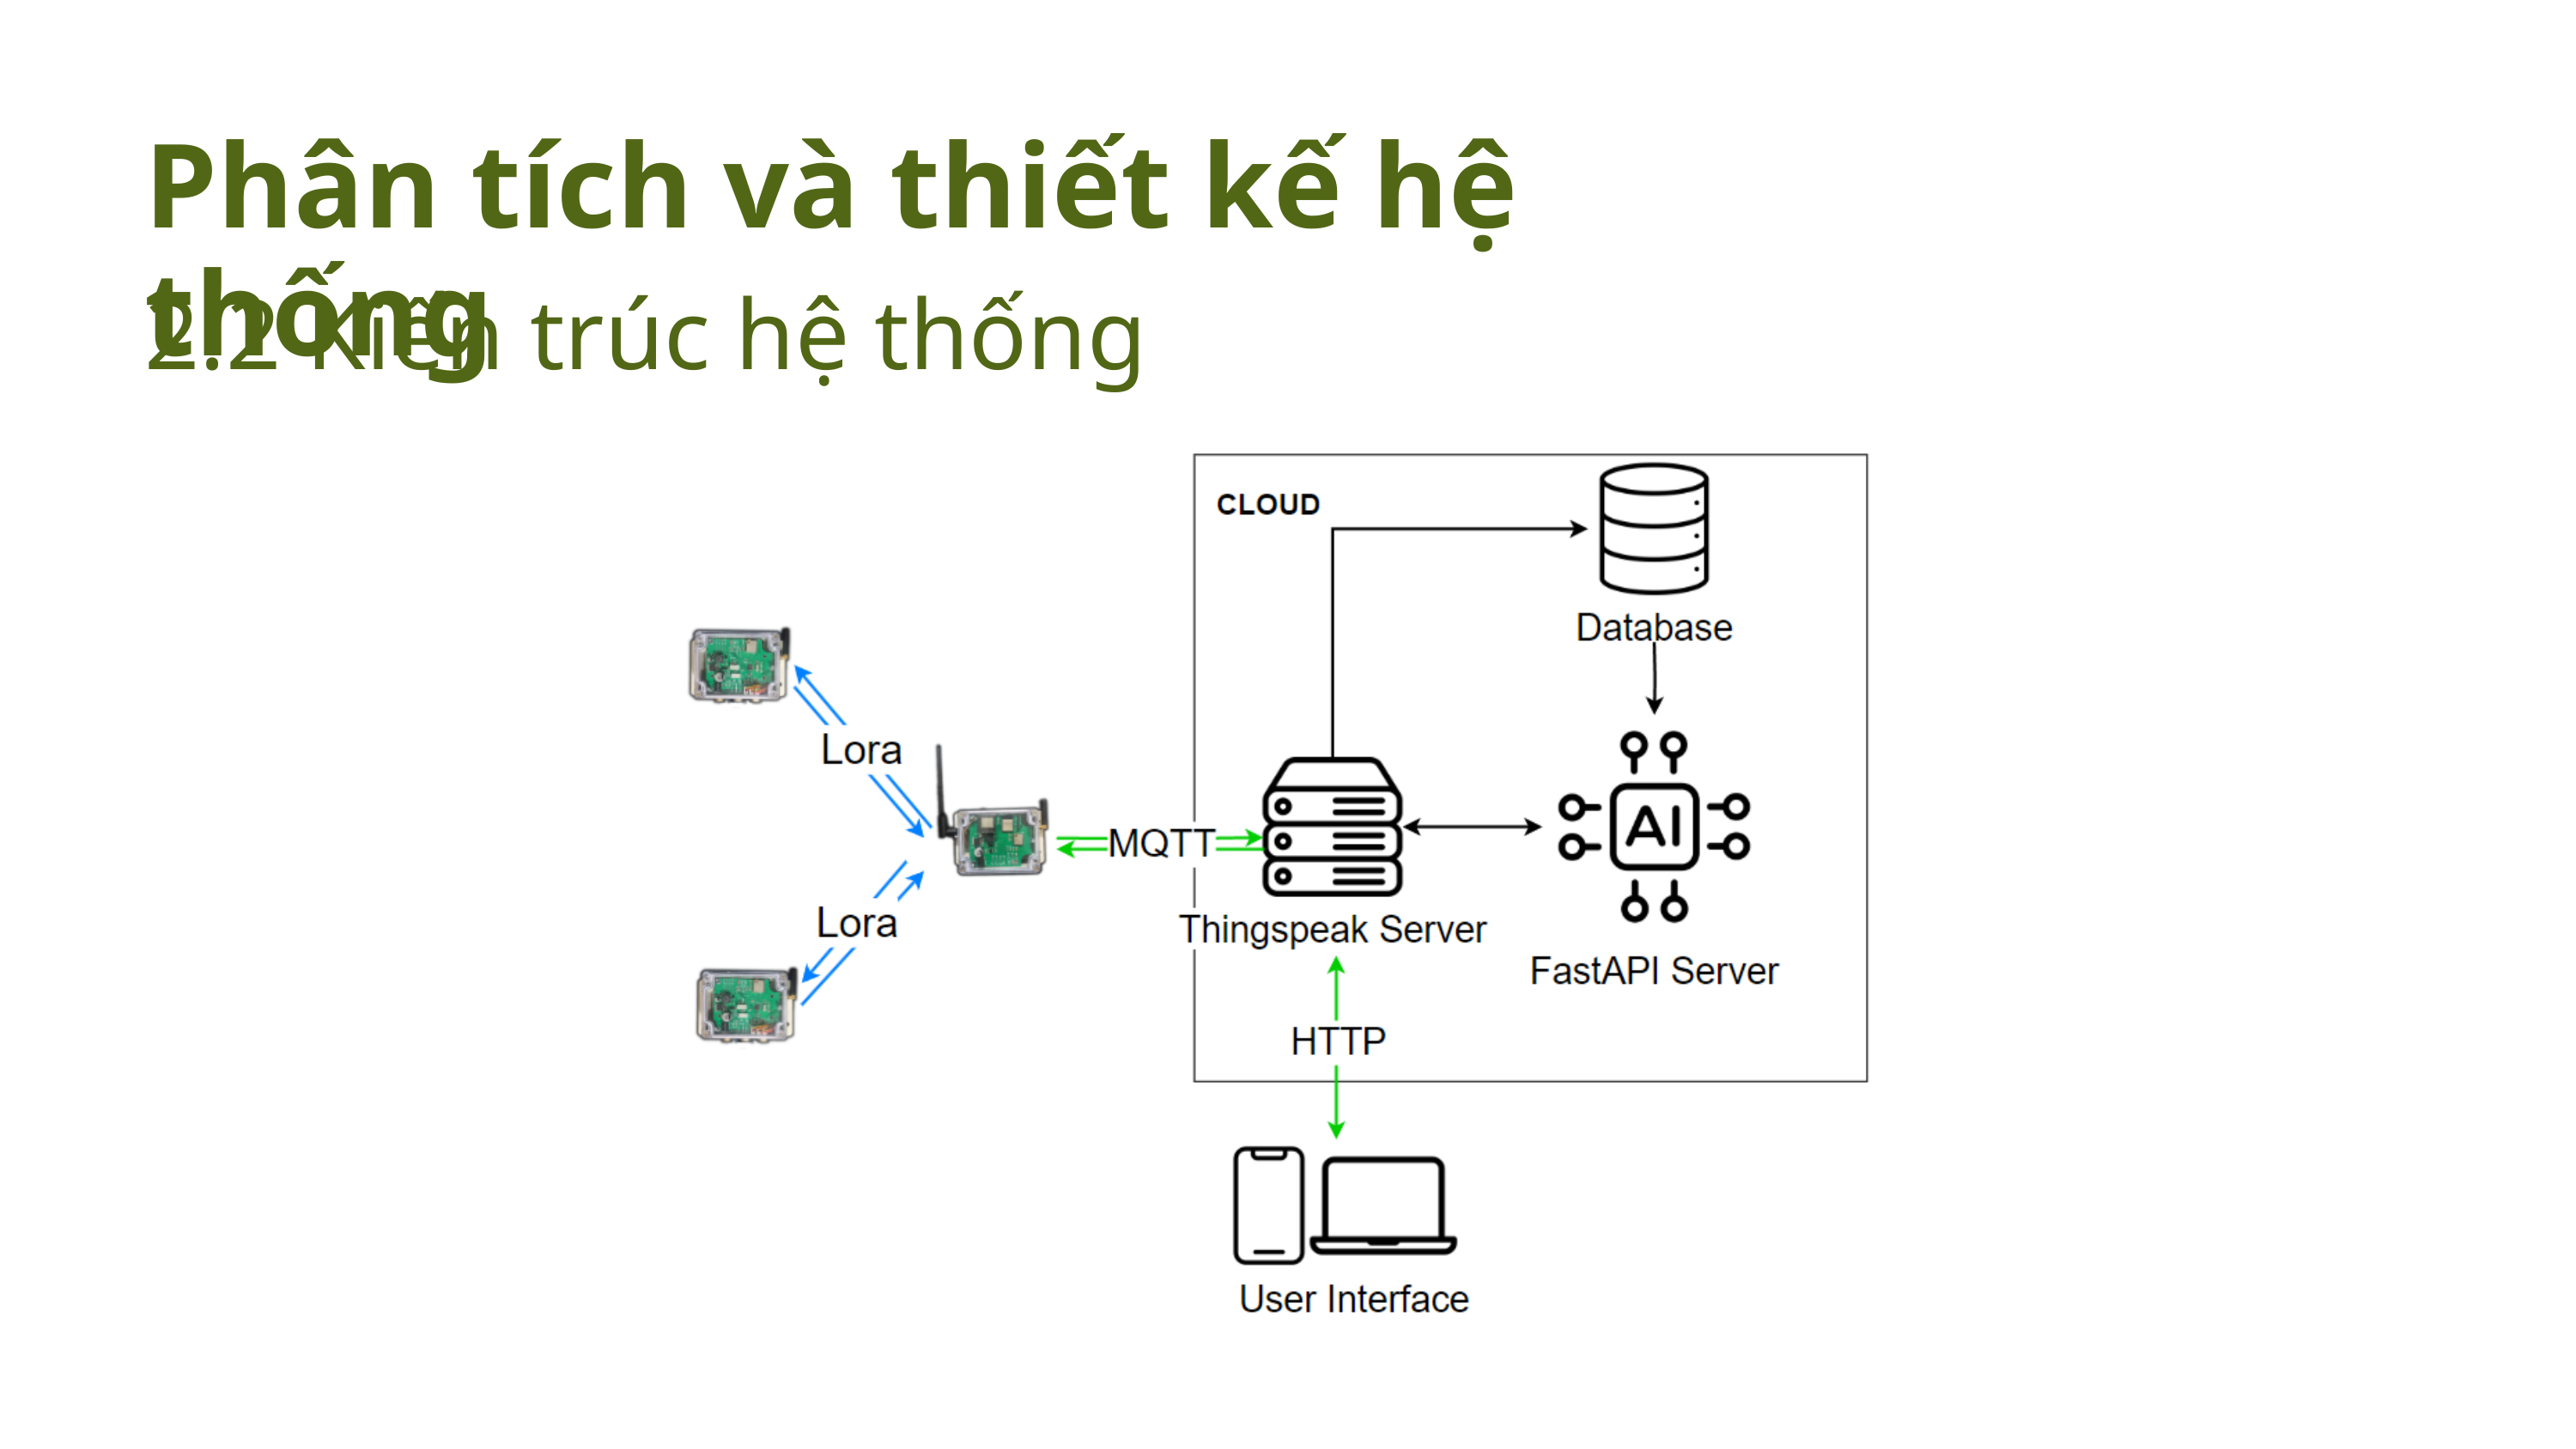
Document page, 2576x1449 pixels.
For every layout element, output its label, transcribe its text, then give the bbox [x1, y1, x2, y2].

text_box [632, 414, 1944, 1355]
text_box 2.2 Kiến trúc hệ thống [144, 282, 1379, 389]
text_box Phân tích và thiết kế hệ thống [144, 123, 1781, 379]
